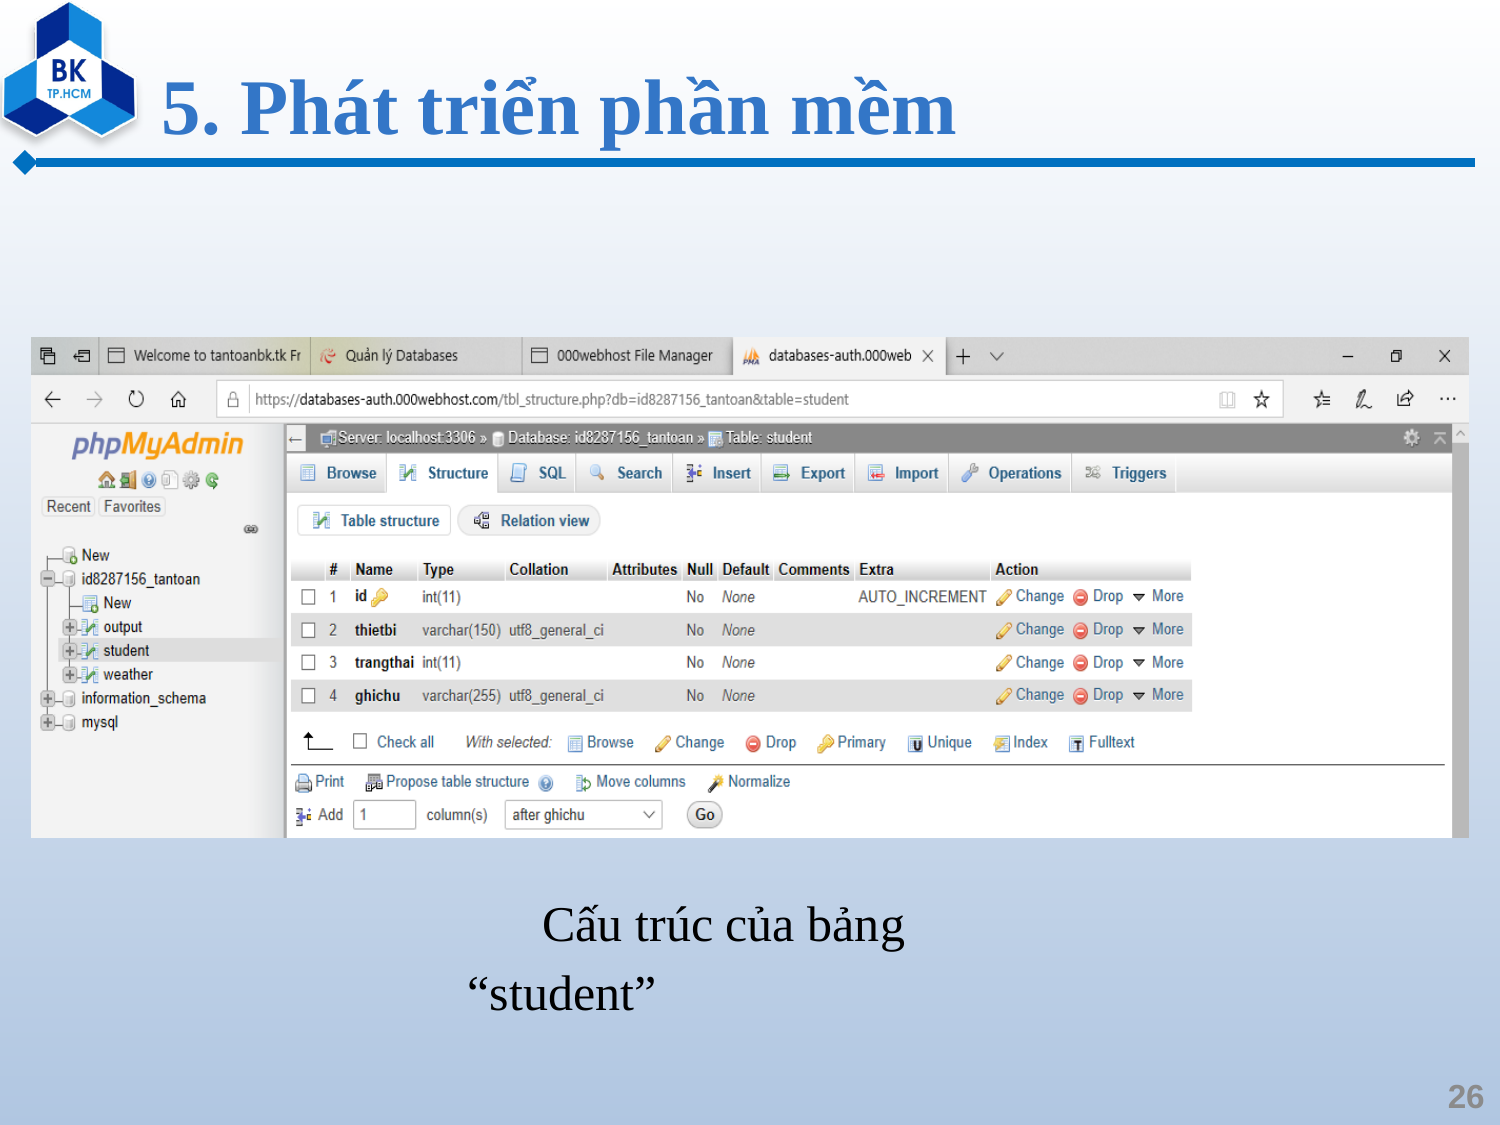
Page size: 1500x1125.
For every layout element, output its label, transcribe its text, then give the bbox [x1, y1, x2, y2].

title 5. Phát triển phần mềm [146, 47, 1500, 159]
text_box Cấu trúc của bảng “student” [452, 874, 1048, 959]
picture [0, 0, 138, 138]
slide_number 26 [1149, 1065, 1500, 1125]
picture [30, 337, 1469, 838]
